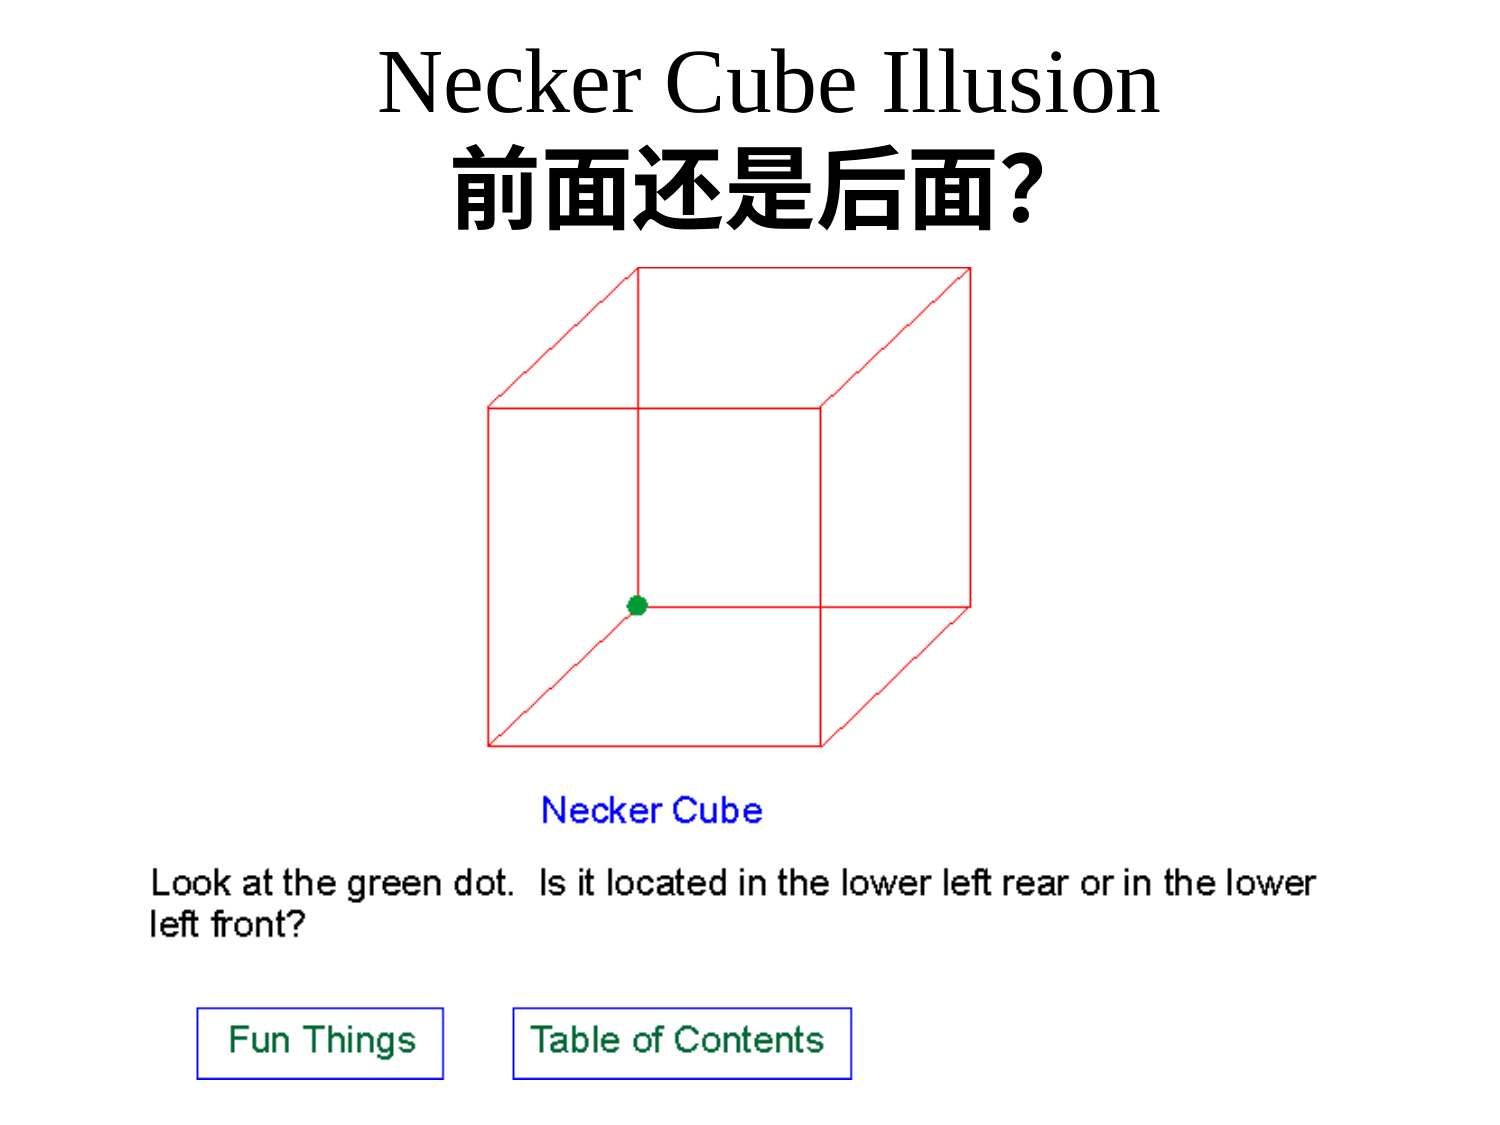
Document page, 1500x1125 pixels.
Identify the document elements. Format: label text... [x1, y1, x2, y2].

text_box Necker Cube Illusion 前面还是后面？ [272, 13, 1269, 249]
picture [149, 267, 1369, 1081]
